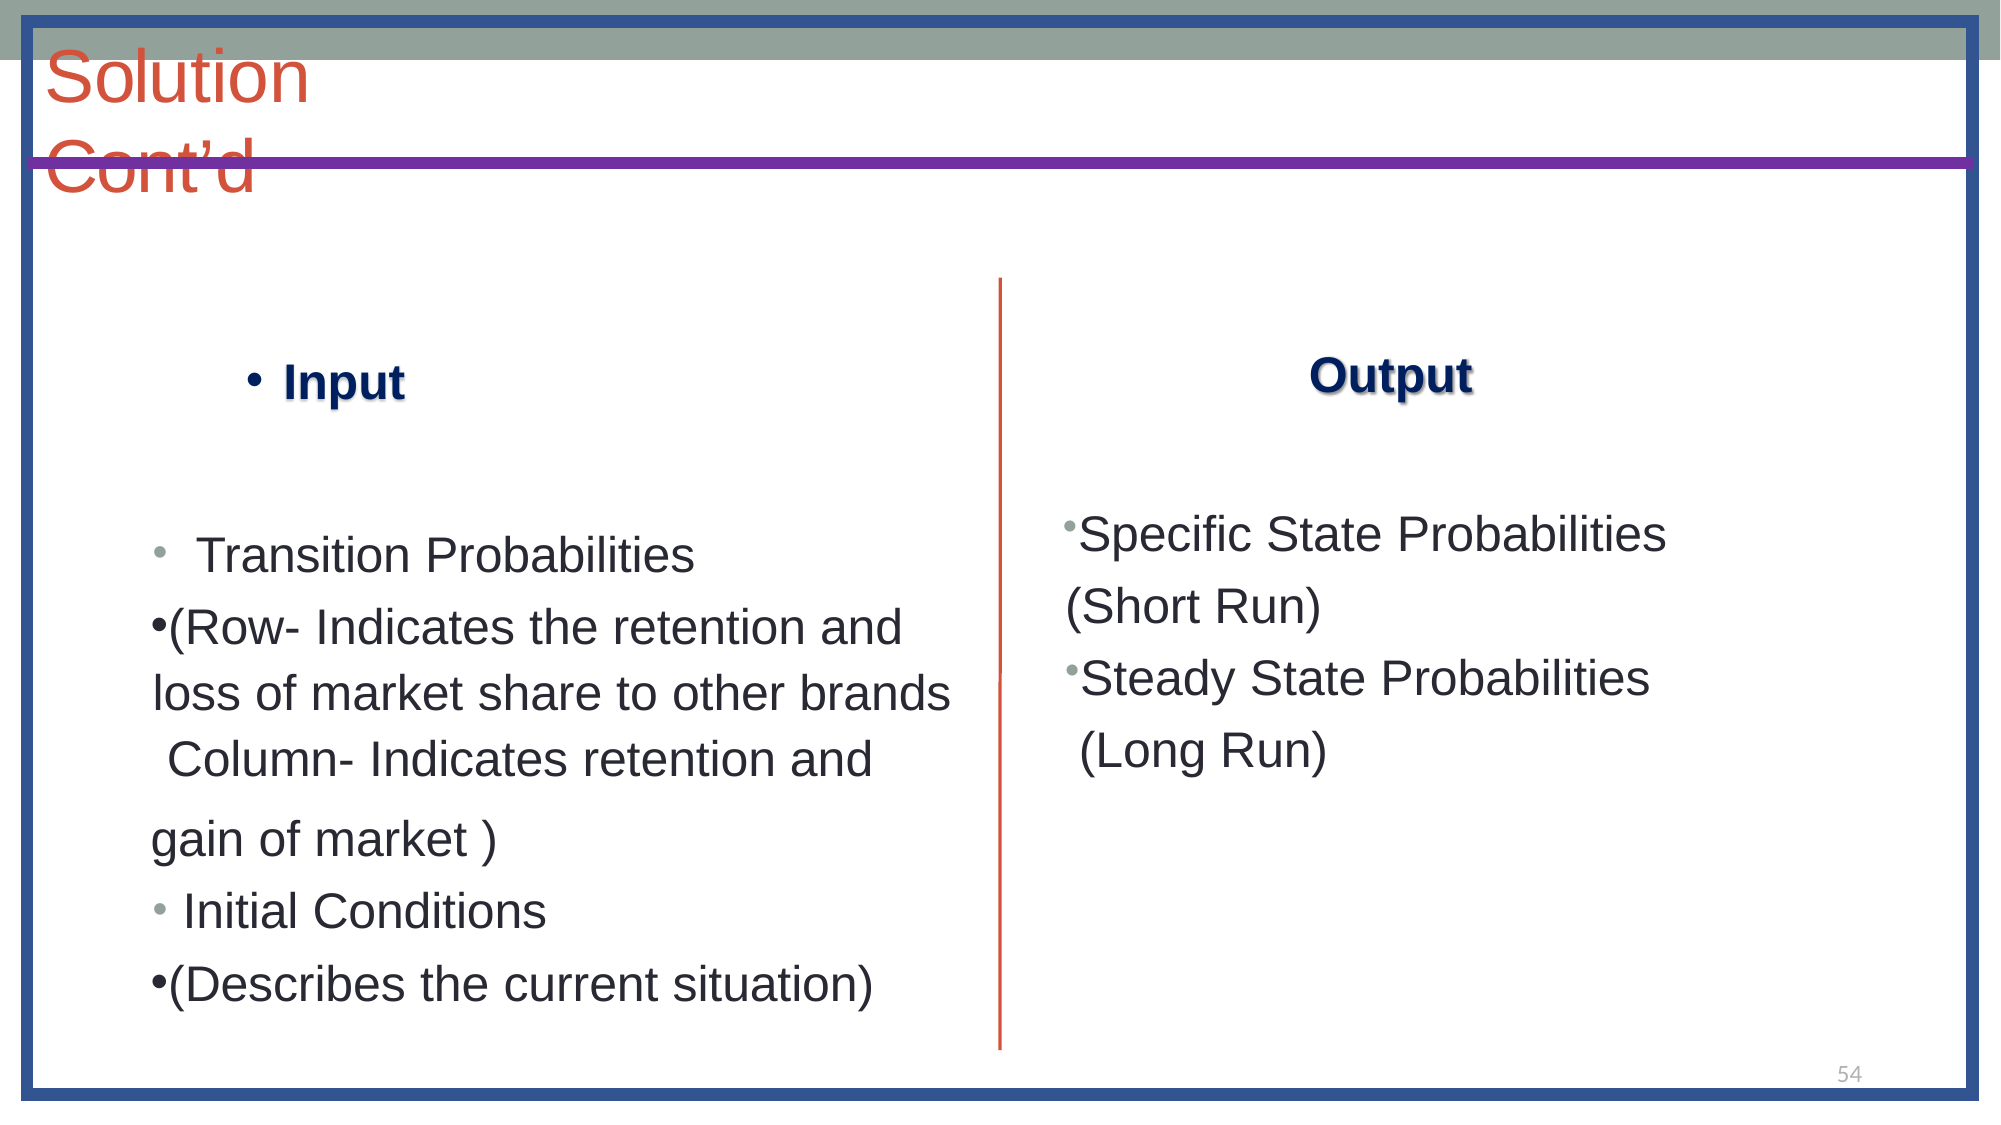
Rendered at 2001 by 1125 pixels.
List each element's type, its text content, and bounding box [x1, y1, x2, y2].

text_box [26, 21, 1974, 1096]
picture [284, 363, 408, 413]
slide_number 54 [1412, 1042, 1863, 1103]
picture [1310, 355, 1477, 408]
